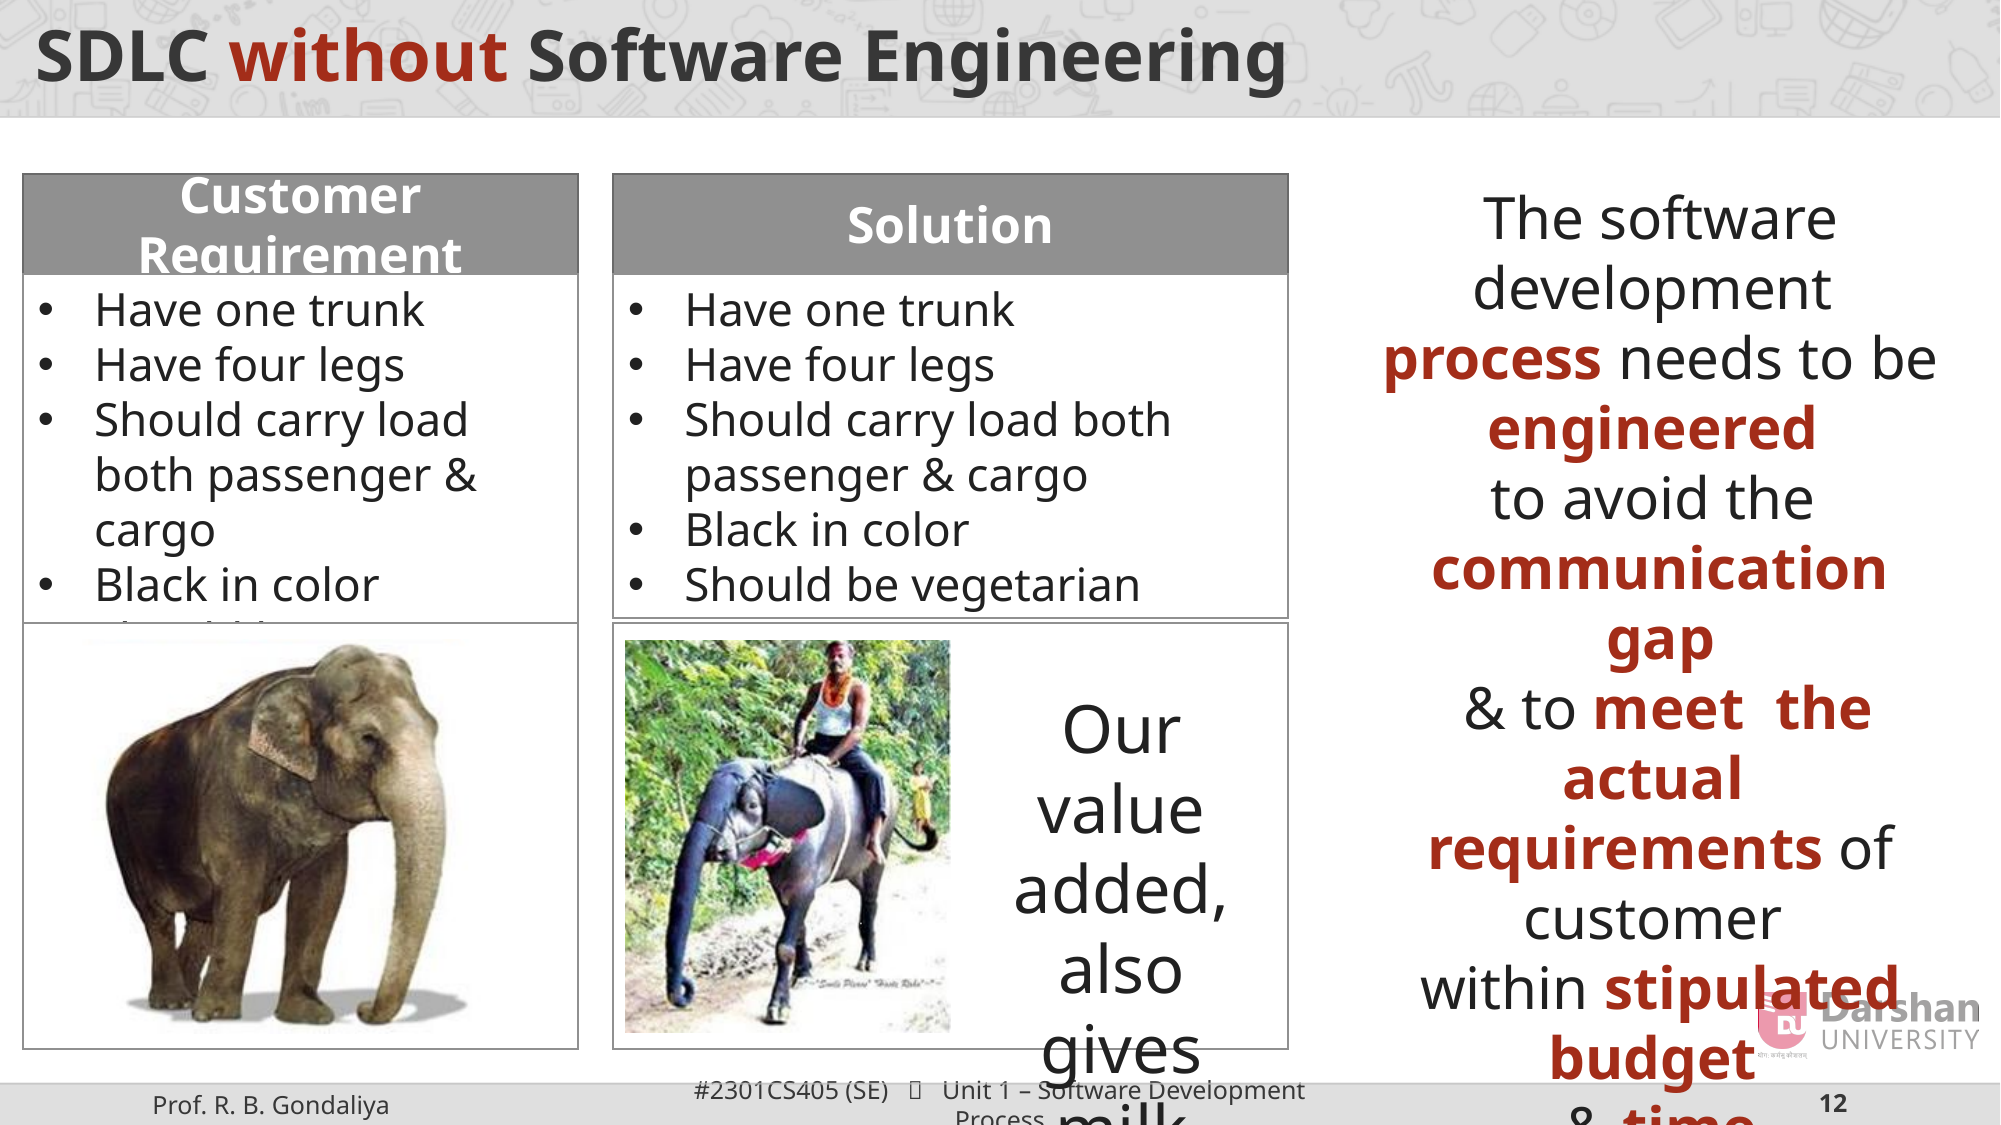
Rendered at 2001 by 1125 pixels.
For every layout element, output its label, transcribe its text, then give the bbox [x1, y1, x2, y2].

text_box [22, 622, 579, 1050]
picture [625, 640, 951, 1033]
text_box [612, 622, 1289, 1050]
text_box The software development process needs to be engineered to avoid the communication gap & to meet the actual requirements of customer within stipulated budget & time [1364, 173, 1957, 1125]
text_box Modeling [1957, 992, 1979, 1059]
text_box Have one trunk Have four legs Should carry load both passenger & cargo Black in color Should be vegetarian [612, 273, 1289, 619]
text_box Customer Requirement [22, 173, 579, 273]
text_box Have one trunk Have four legs Should carry load both passenger & cargo Black in color Should be vegetarian [22, 273, 579, 622]
picture [78, 639, 487, 1034]
title SDLC without Software Engineering [0, 0, 2000, 117]
text_box Our value added, also gives milk [959, 679, 1285, 1125]
text_box Solution [612, 173, 1289, 273]
